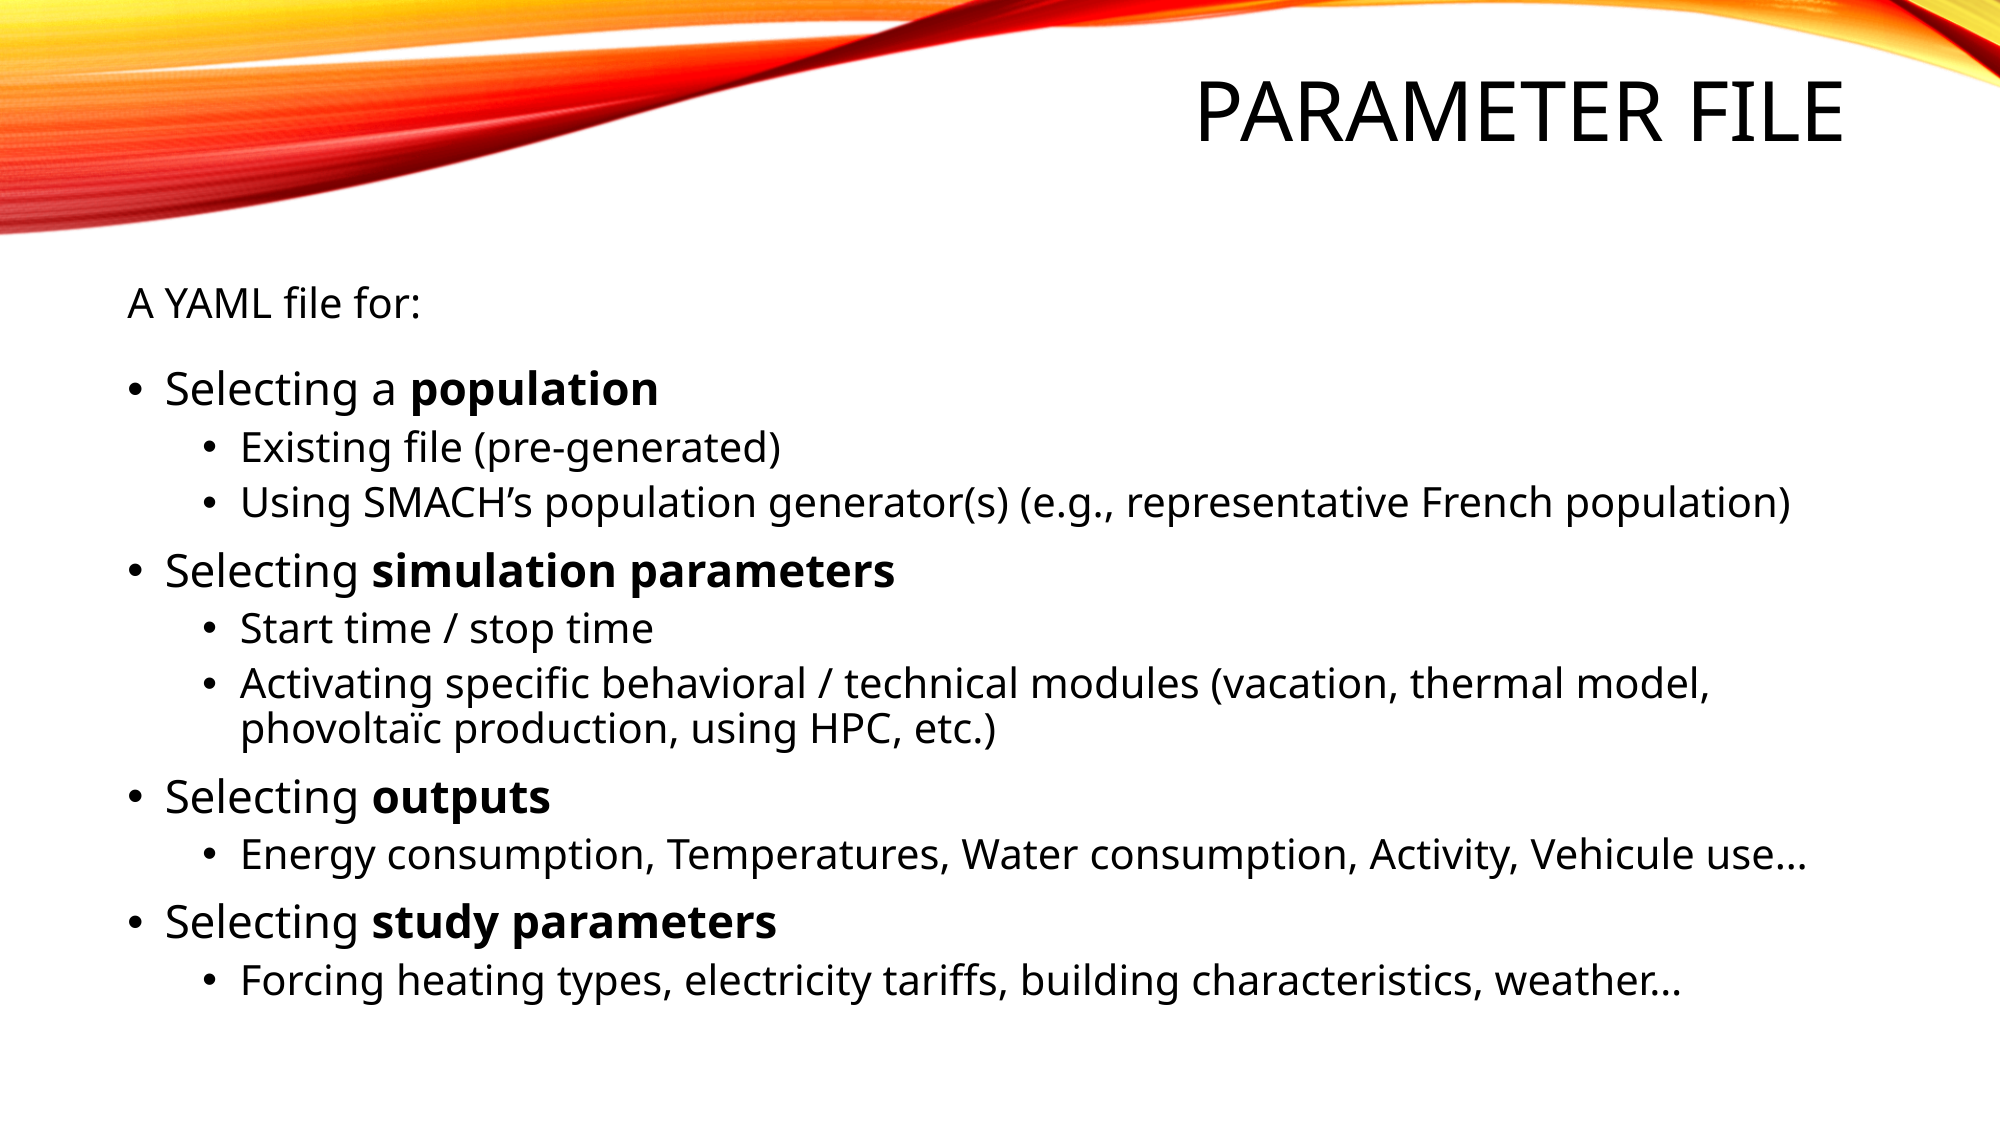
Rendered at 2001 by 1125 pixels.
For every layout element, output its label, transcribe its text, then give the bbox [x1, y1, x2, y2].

title Parameter file [137, 60, 1863, 169]
text_box Selecting a population Existing file (pre-generated) Using SMACH’s population generator(s) (e.g., representative French population) Selecting simulation parameters Start time / stop time Activating specific behavioral / technical modules (vacation, thermal model, phovoltaïc production, using HPC, etc.) Selecting outputs Energy consumption, Temperatures, Water consumption, Activity, Vehicule use… Selecting study parameters Forcing heating types, electricity tariffs, building characteristics, weather… [112, 358, 1888, 1050]
picture [0, 0, 2000, 237]
text_box A YAML file for: [112, 269, 1113, 335]
